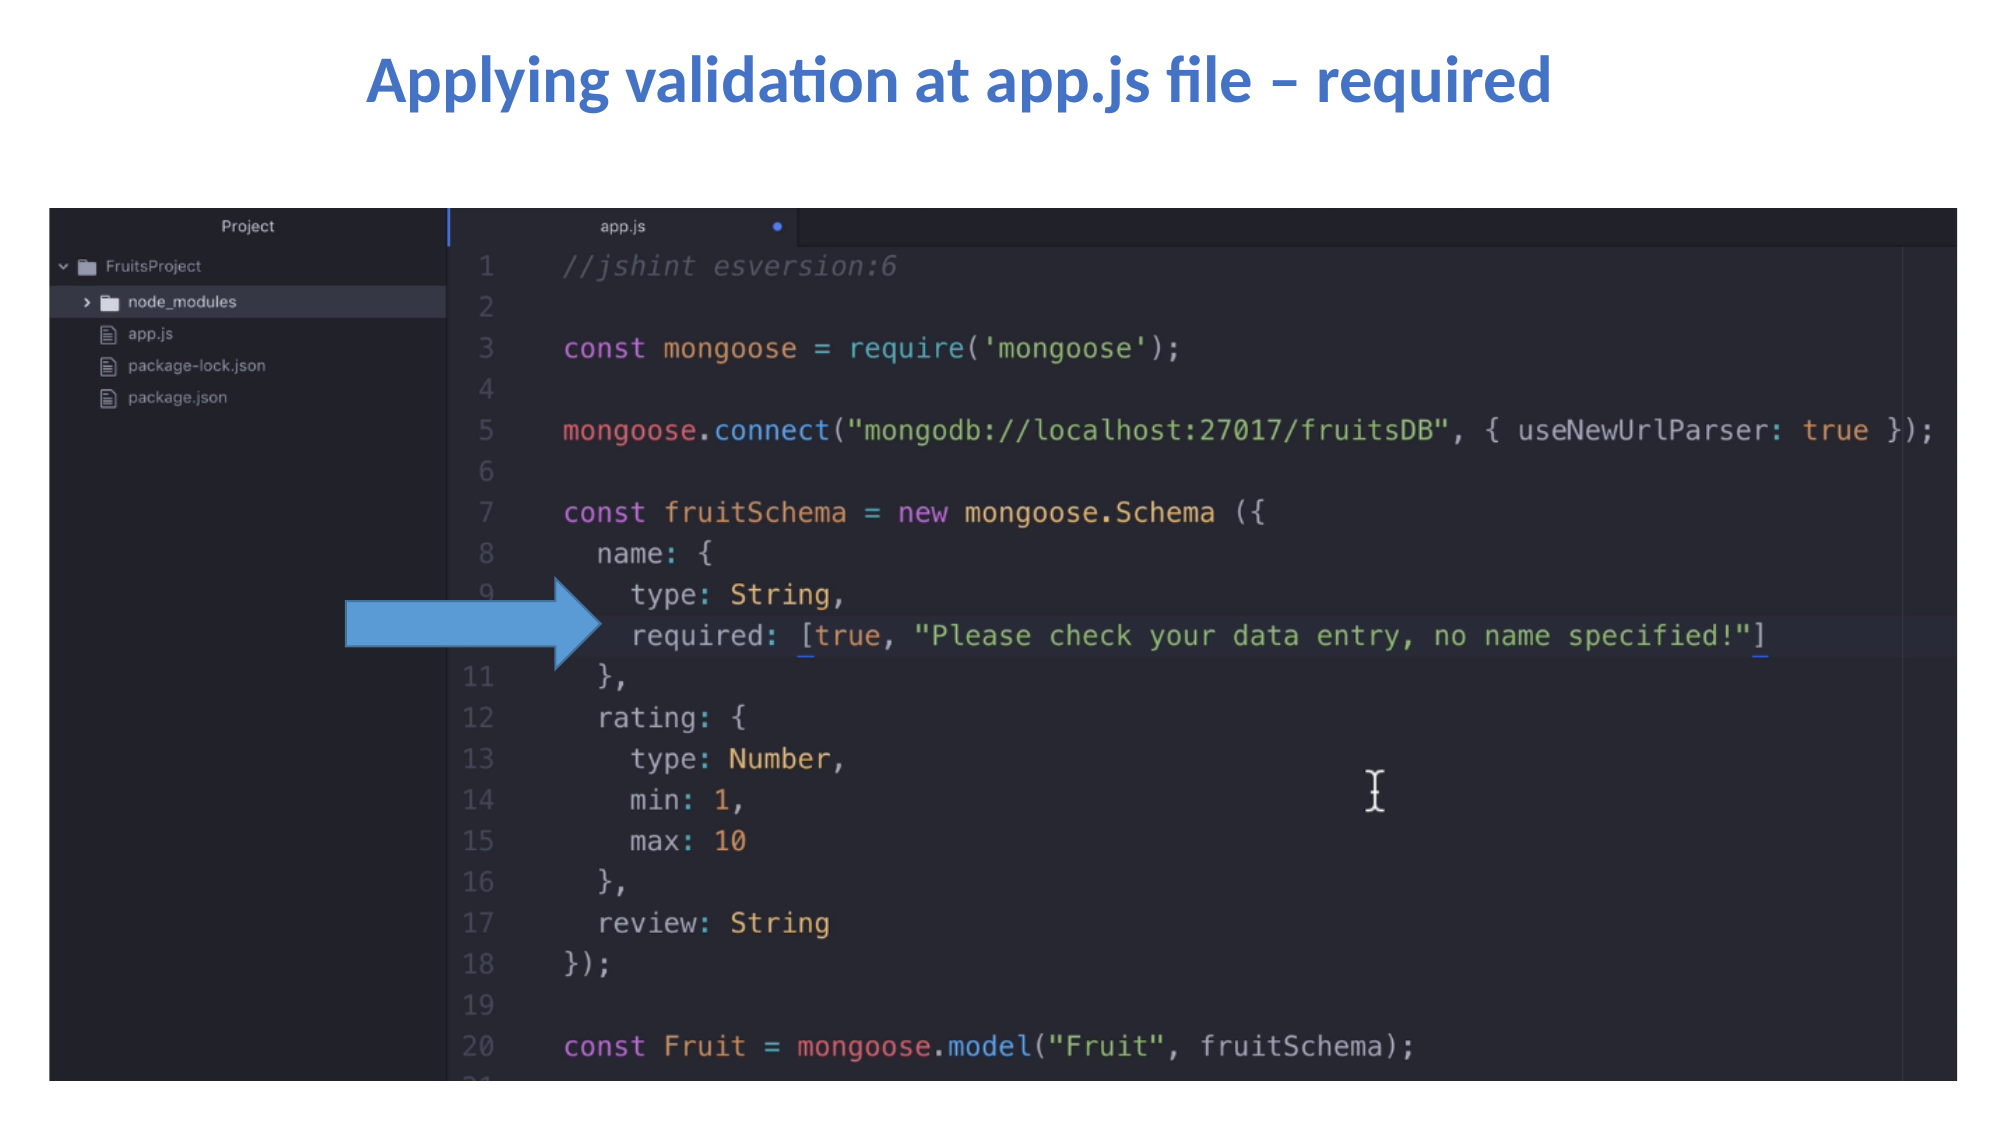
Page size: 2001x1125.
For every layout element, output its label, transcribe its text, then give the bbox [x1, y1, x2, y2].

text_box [49, 208, 1958, 1081]
text_box Applying validation at app.js file – required [351, 28, 1570, 124]
